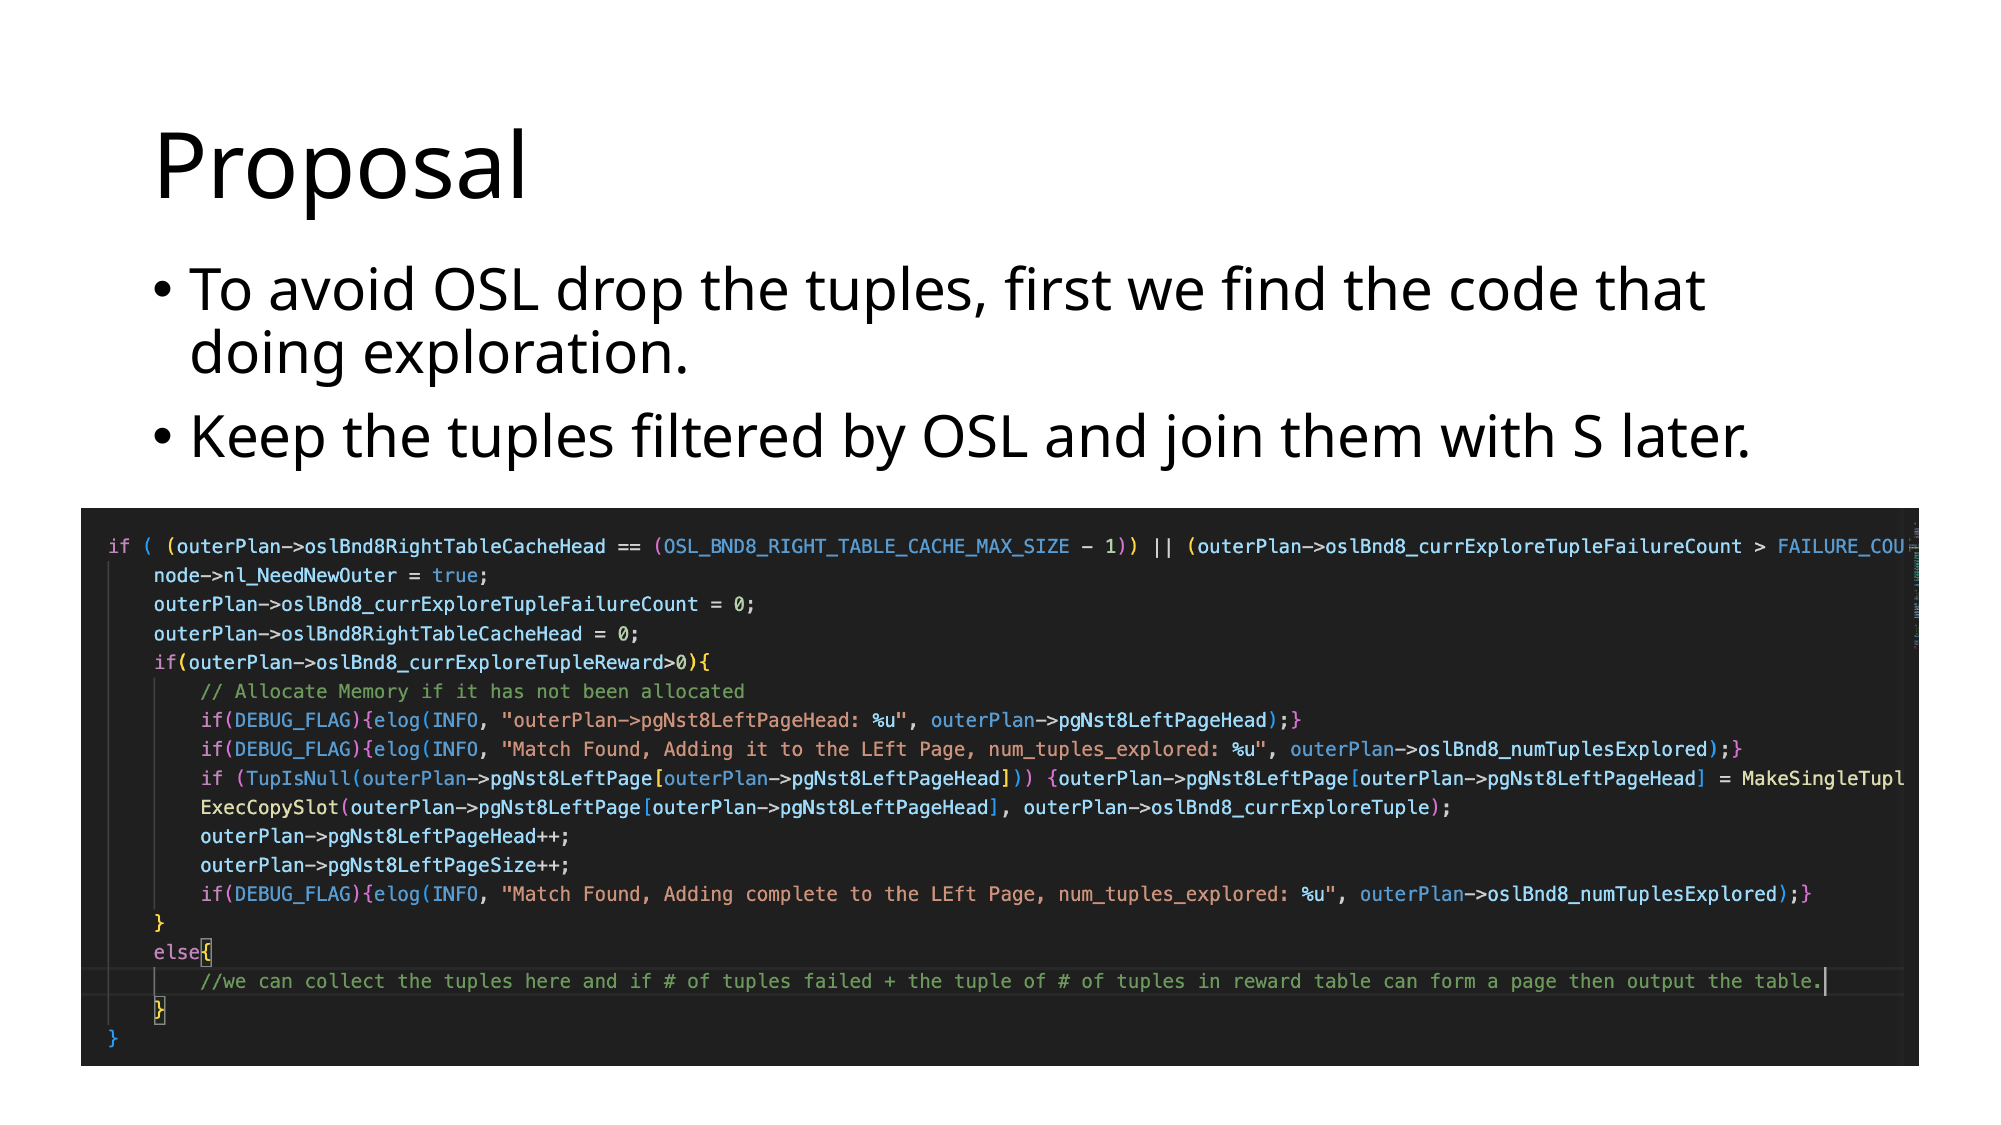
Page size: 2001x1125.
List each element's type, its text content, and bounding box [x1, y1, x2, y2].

title Proposal [137, 59, 1863, 252]
picture [80, 508, 1919, 1066]
list To avoid OSL drop the tuples, first we find the code that doing exploration. Keep the tuples filtered by OSL and join them with S later. [137, 252, 1863, 508]
